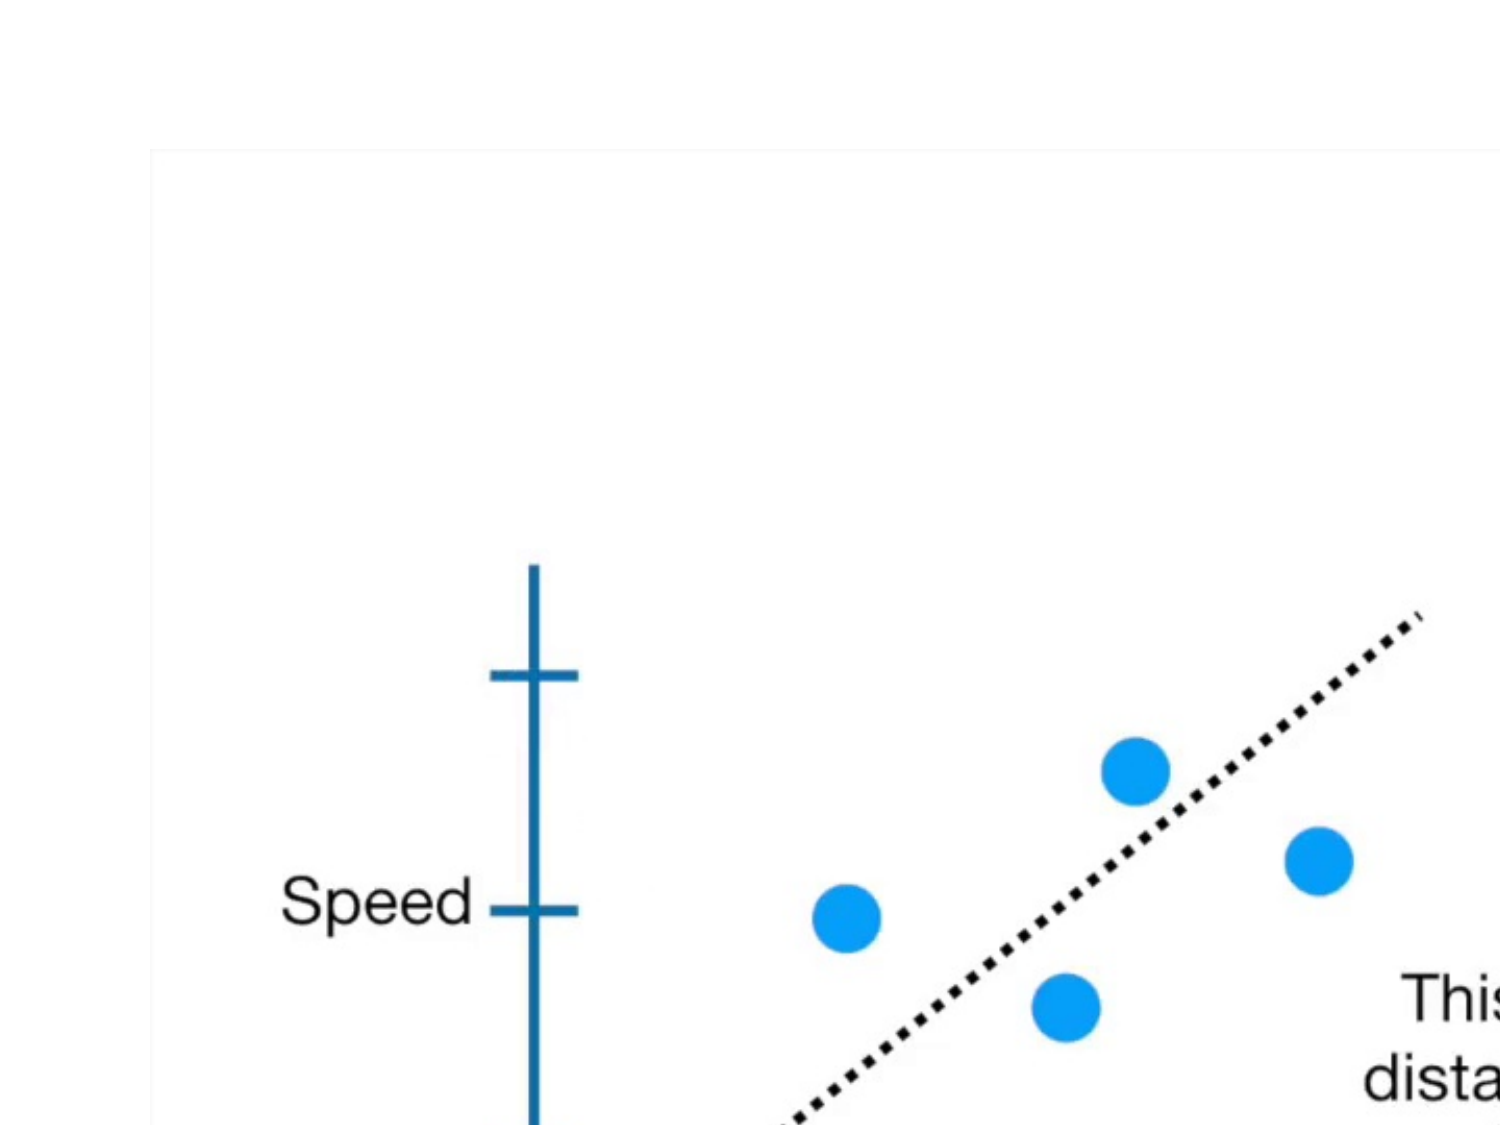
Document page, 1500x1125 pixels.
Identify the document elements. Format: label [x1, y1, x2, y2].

picture [149, 149, 1500, 1125]
